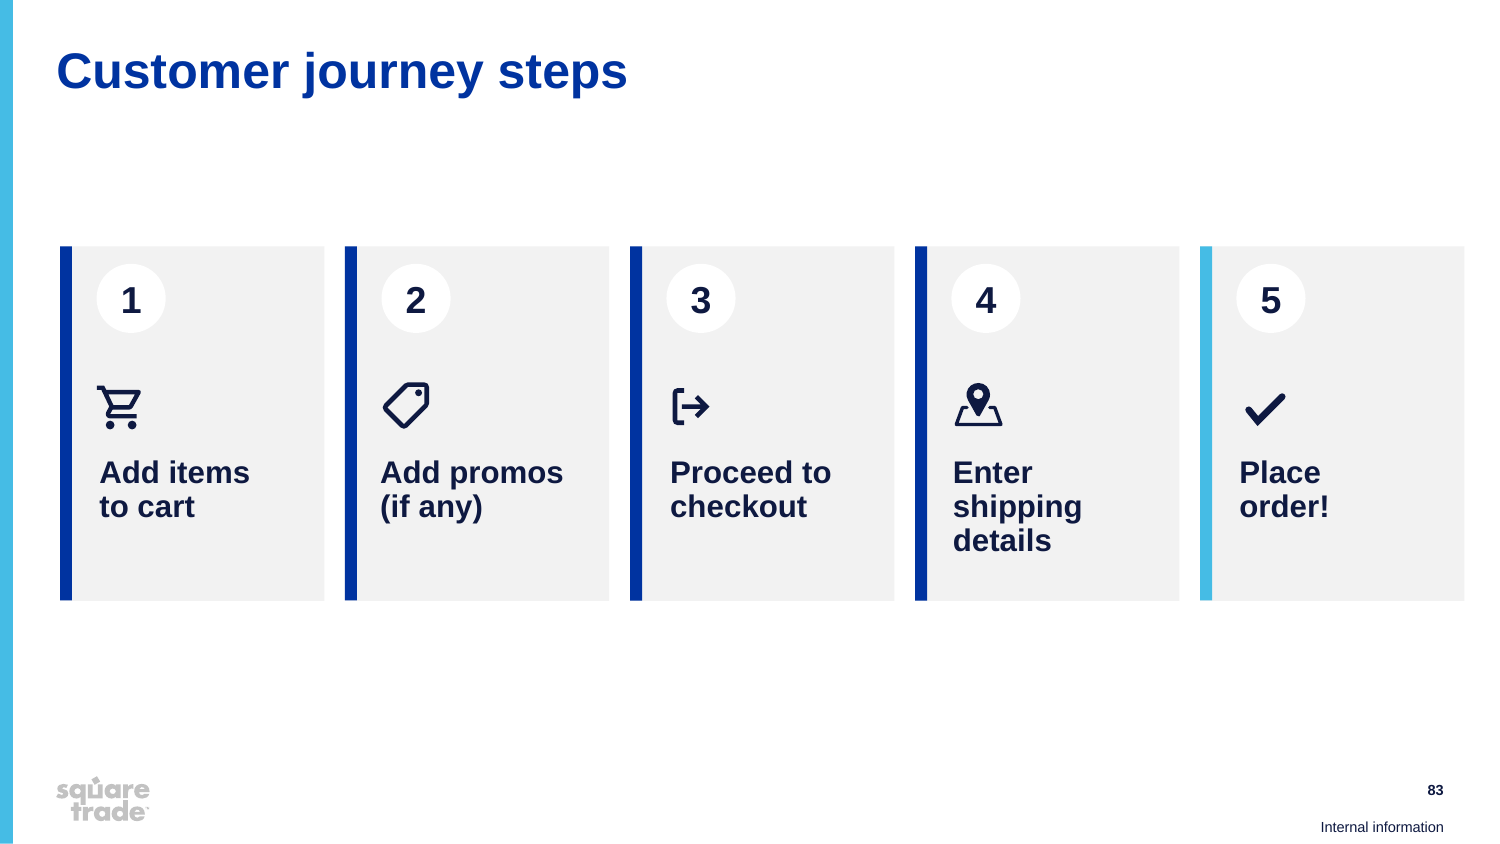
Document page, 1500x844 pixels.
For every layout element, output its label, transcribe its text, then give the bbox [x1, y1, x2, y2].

text_box [915, 246, 928, 601]
text_box [643, 246, 895, 601]
text_box 1 [96, 263, 166, 333]
text_box [672, 388, 685, 426]
text_box Add promos (if any) [380, 456, 606, 559]
text_box 5 [1236, 263, 1306, 333]
text_box [1248, 396, 1283, 422]
text_box Add items to cart [99, 456, 325, 559]
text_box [954, 382, 1003, 427]
text_box [60, 246, 72, 601]
text_box [344, 246, 357, 601]
text_box [1213, 246, 1465, 601]
text_box Proceed to checkout [670, 456, 895, 559]
title Customer journey steps [56, 45, 1444, 120]
text_box [105, 420, 115, 430]
text_box [630, 246, 643, 601]
text_box 4 [951, 263, 1021, 333]
text_box [928, 246, 1180, 601]
text_box Place order! [1239, 456, 1465, 559]
text_box 2 [381, 263, 451, 333]
text_box [681, 395, 710, 419]
text_box [1200, 246, 1213, 601]
text_box [72, 246, 325, 601]
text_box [377, 377, 434, 434]
slide_number 83 [1355, 776, 1444, 804]
text_box [357, 246, 610, 601]
text_box [127, 420, 137, 430]
text_box 3 [666, 263, 736, 333]
text_box Enter shipping details [952, 456, 1178, 559]
text_box [96, 385, 141, 419]
